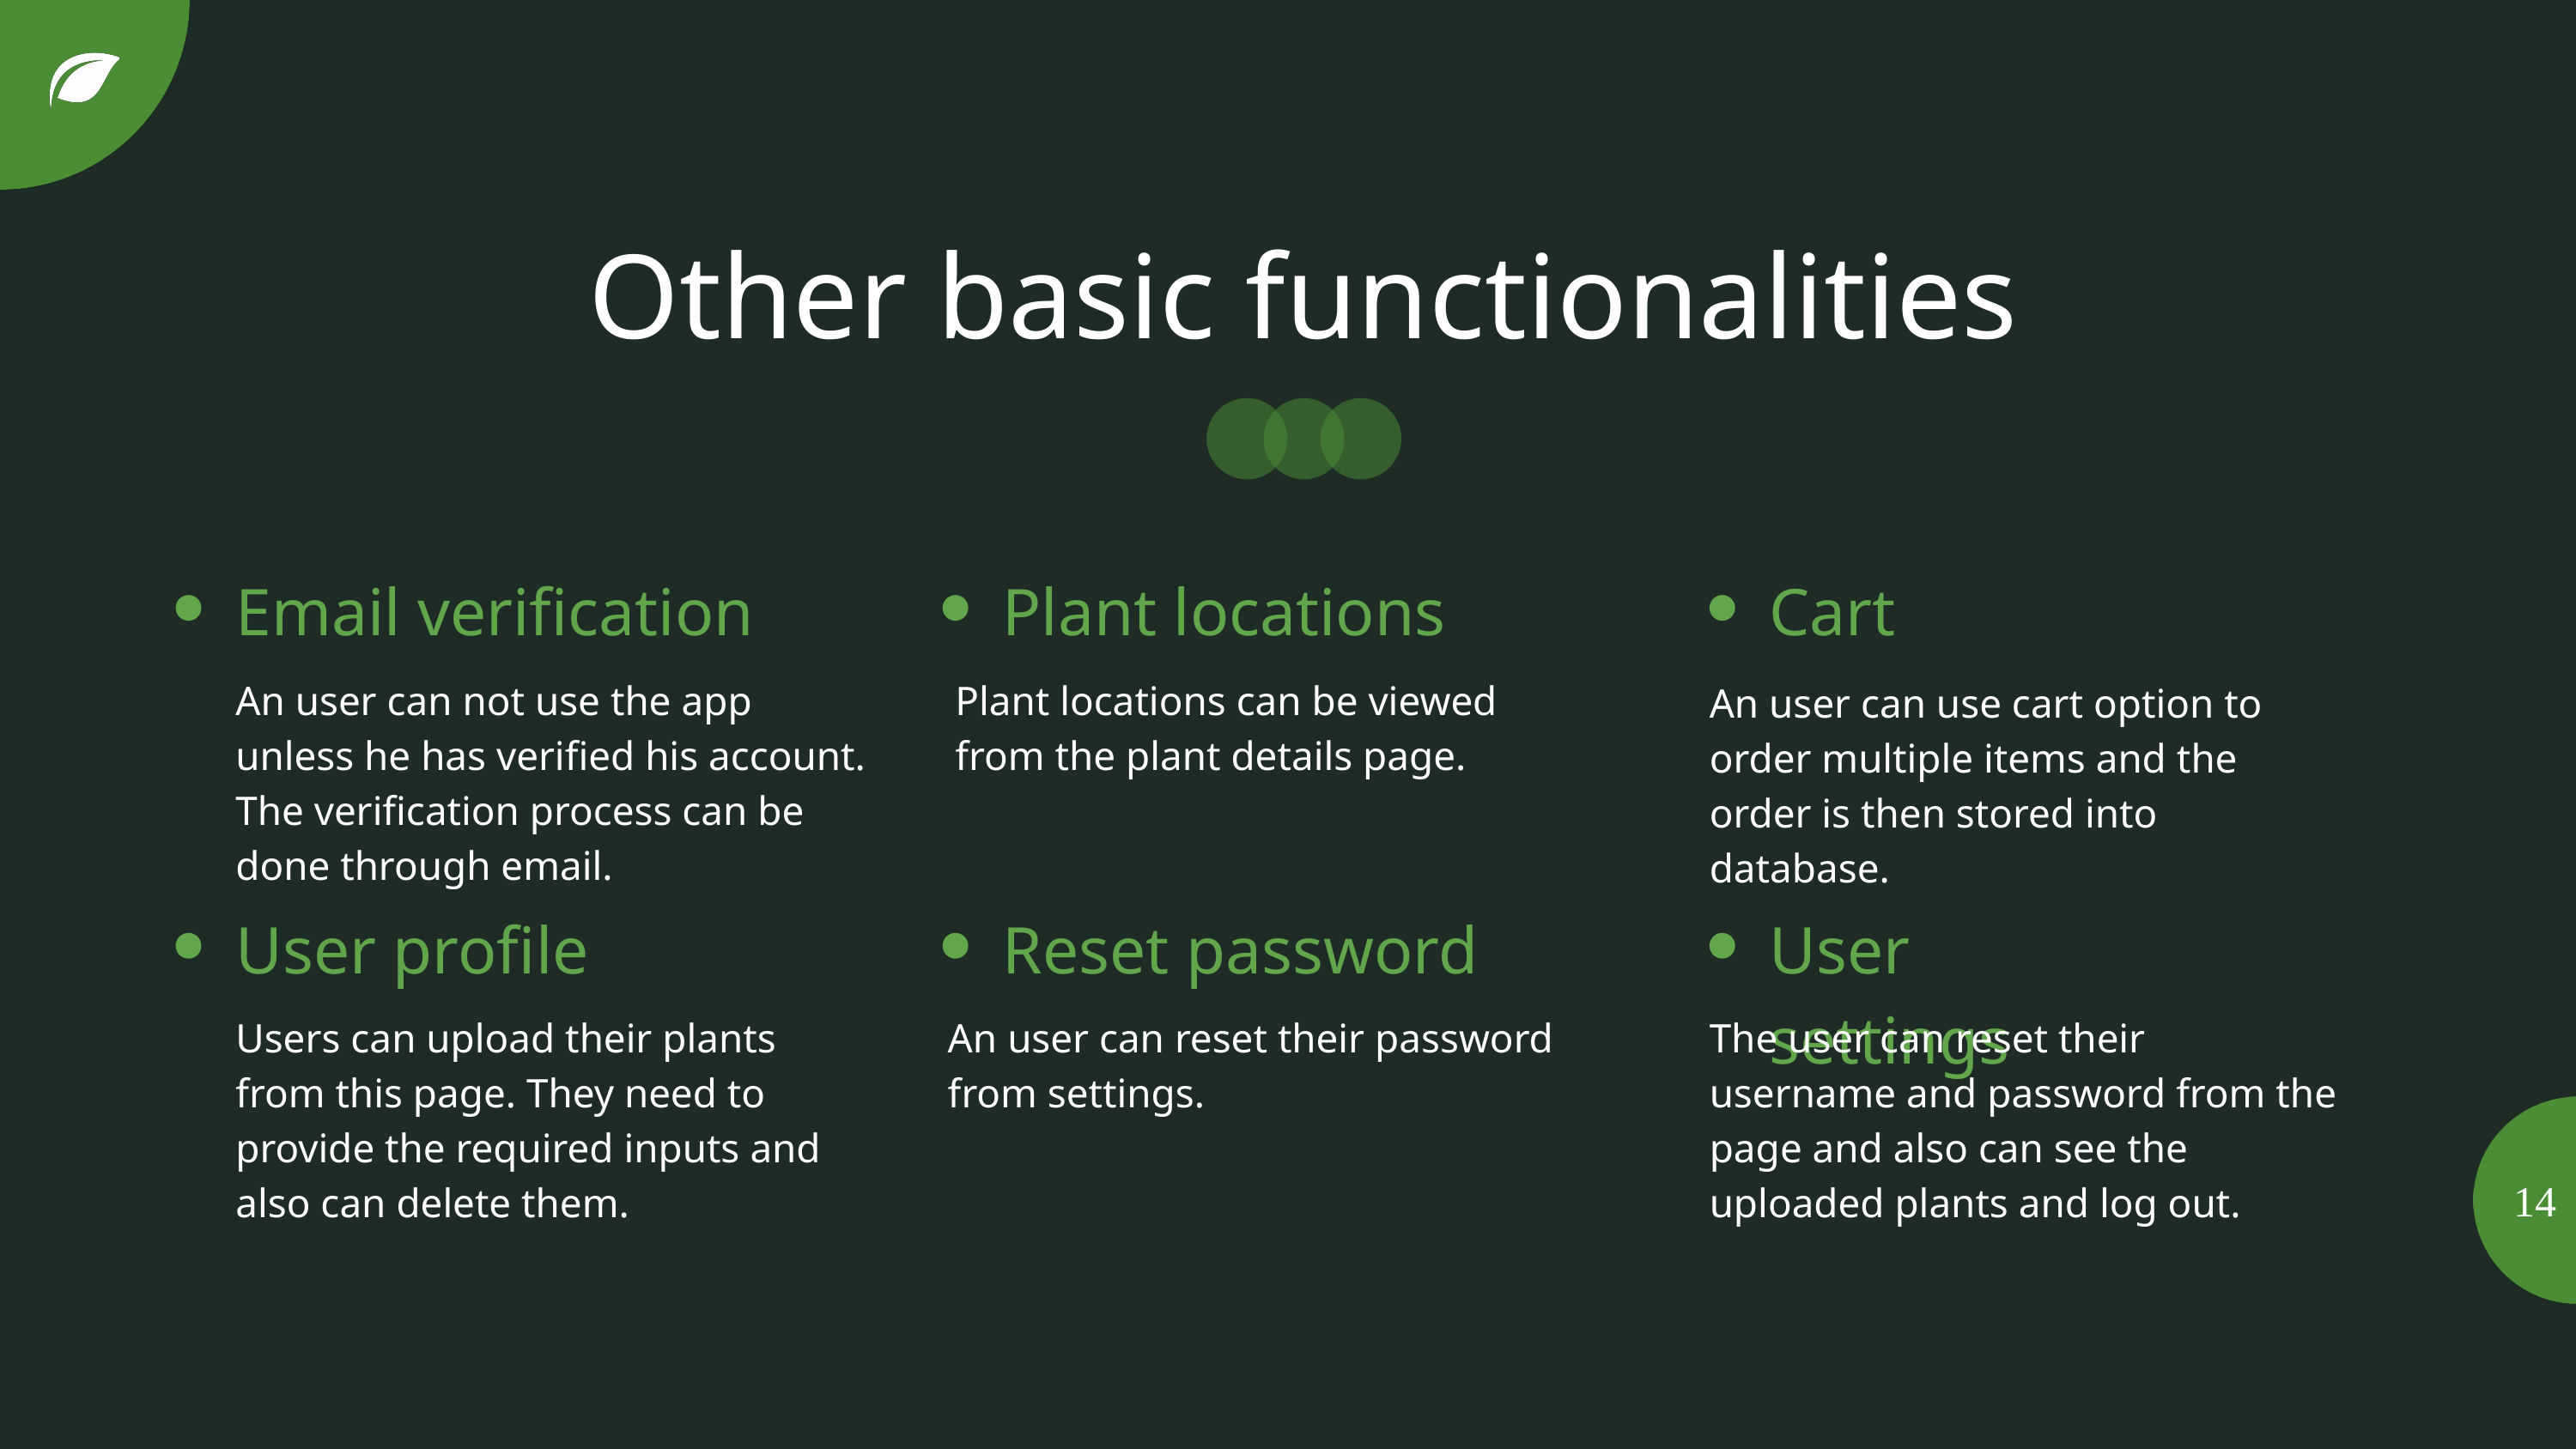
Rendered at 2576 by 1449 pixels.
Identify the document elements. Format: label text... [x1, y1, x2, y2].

text_box Reset password [1002, 896, 1503, 987]
text_box Cart [1769, 558, 2149, 649]
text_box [1320, 397, 1402, 480]
text_box Plant locations can be viewed from the plant details page. [955, 668, 1587, 779]
text_box An user can reset their password from settings. [947, 1005, 1579, 1116]
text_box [175, 594, 202, 621]
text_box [1709, 594, 1735, 621]
text_box User profile [235, 896, 616, 987]
text_box Email verification [235, 558, 776, 649]
text_box An user can use cart option to order multiple items and the order is then stored into database. [1709, 670, 2341, 892]
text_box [1206, 397, 1261, 480]
text_box Other basic functionalities [569, 227, 2038, 362]
picture [0, 0, 190, 190]
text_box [175, 932, 202, 959]
text_box Plant locations [1002, 558, 1503, 649]
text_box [942, 594, 969, 621]
text_box Users can upload their plants from this page. They need to provide the required inputs and also can delete them. [235, 1005, 867, 1227]
text_box An user can not use the app unless he has verified his account. The verification process can be done through email. [235, 668, 867, 888]
picture [2421, 1097, 2576, 1304]
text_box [1263, 397, 1319, 480]
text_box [942, 932, 969, 959]
text_box User settings [1769, 896, 2149, 1005]
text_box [1709, 932, 1735, 959]
text_box The user can reset their username and password from the page and also can see the uploaded plants and log out. [1709, 1005, 2341, 1227]
